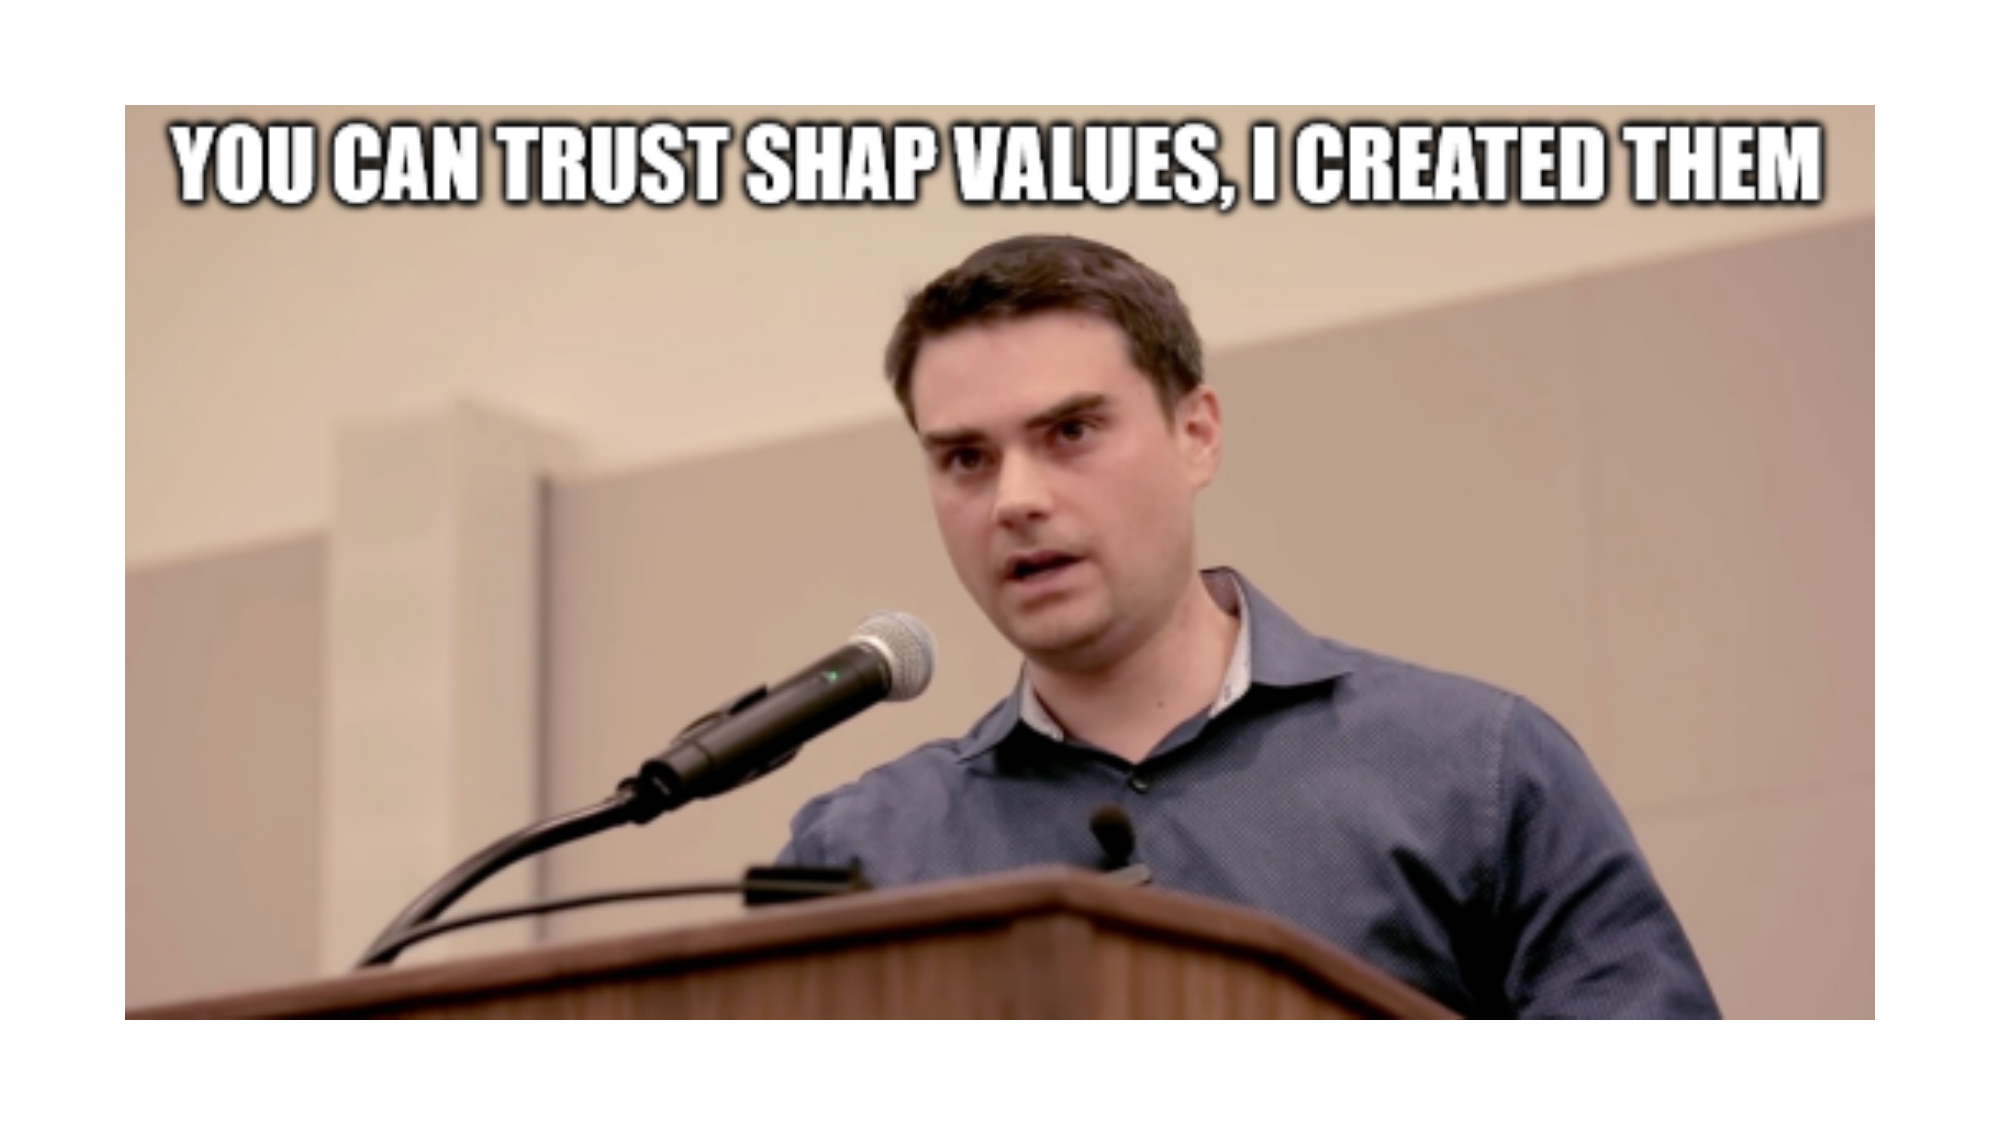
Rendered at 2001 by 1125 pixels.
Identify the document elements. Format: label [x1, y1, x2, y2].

picture [125, 105, 1875, 1020]
